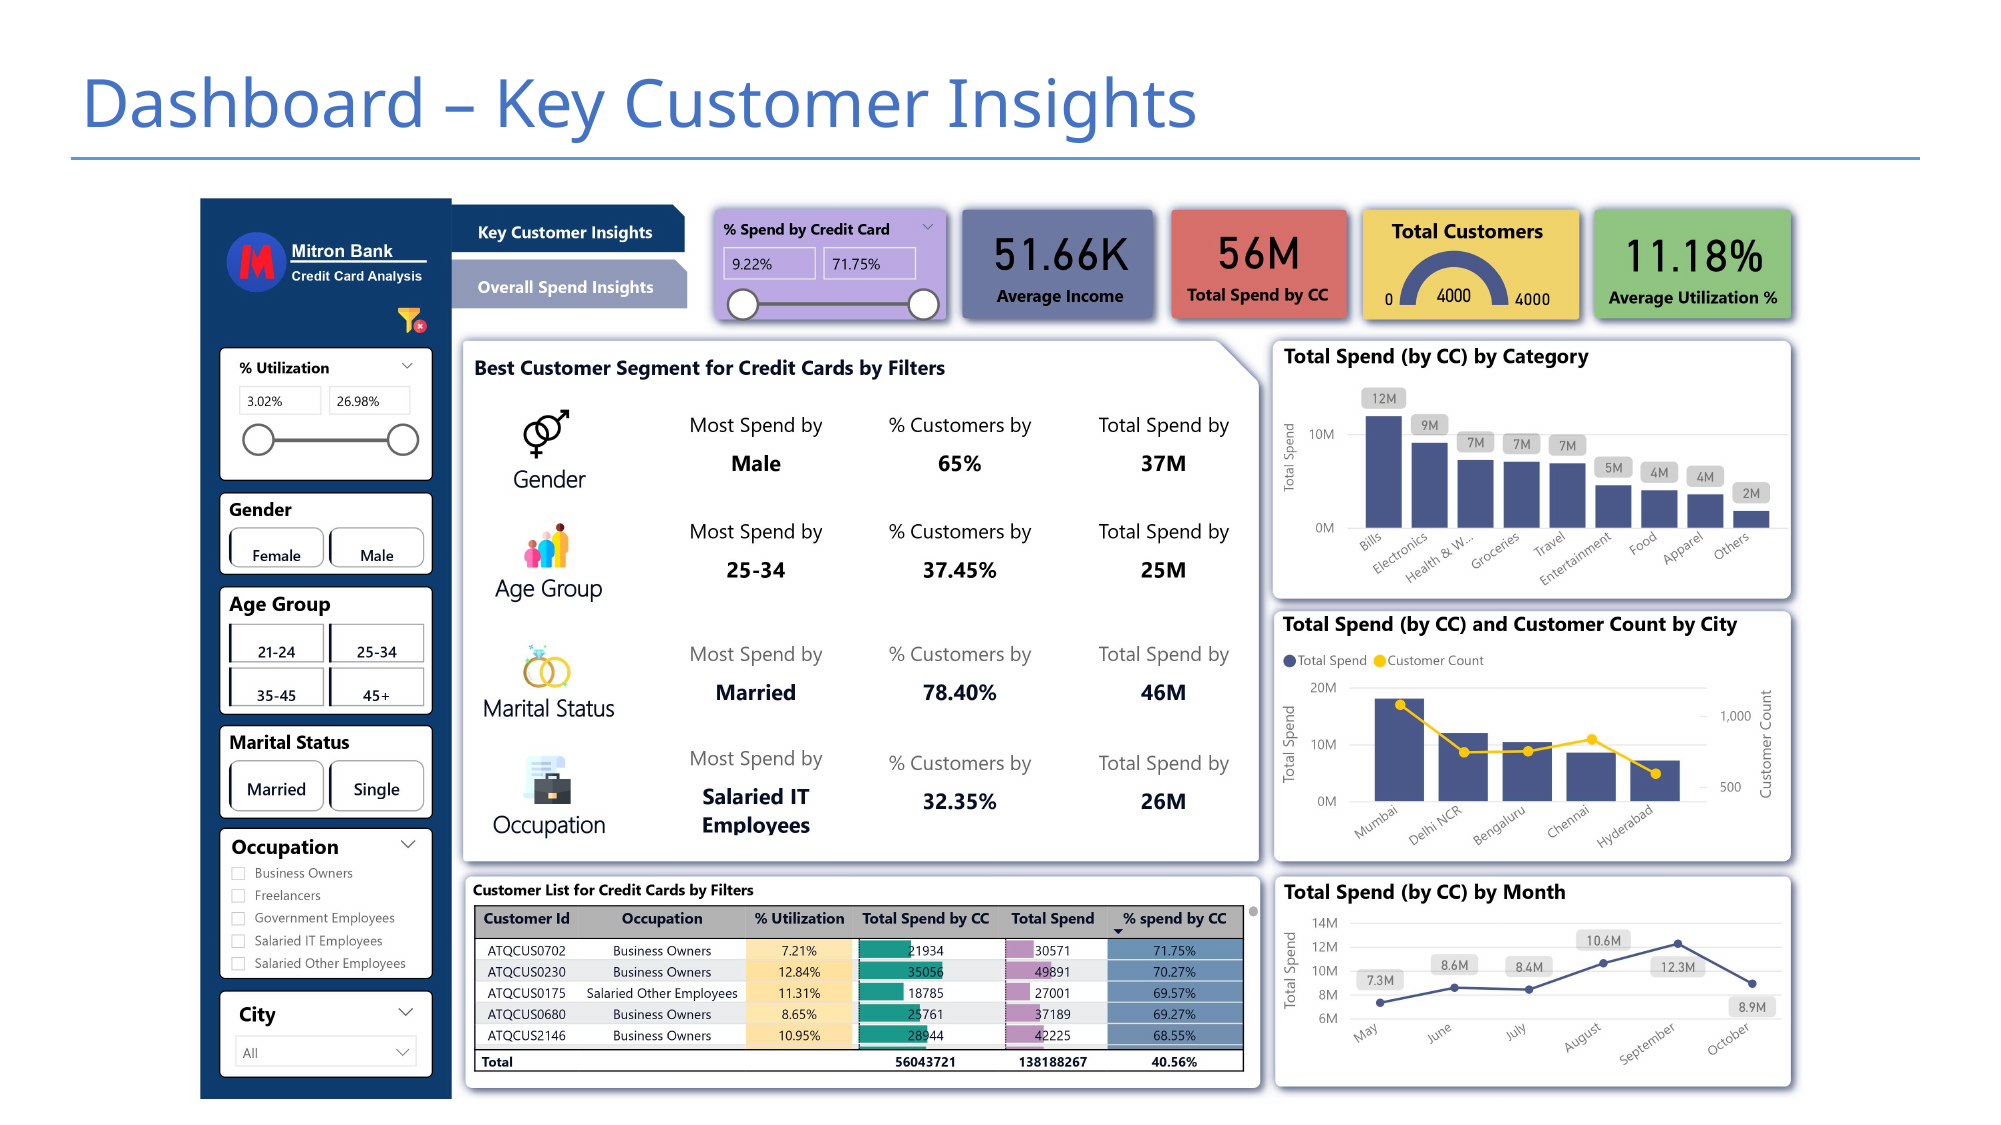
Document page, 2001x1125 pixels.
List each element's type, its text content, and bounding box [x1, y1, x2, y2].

text_box Dashboard – Key Customer Insights [66, 53, 1733, 149]
picture [187, 182, 1807, 1105]
